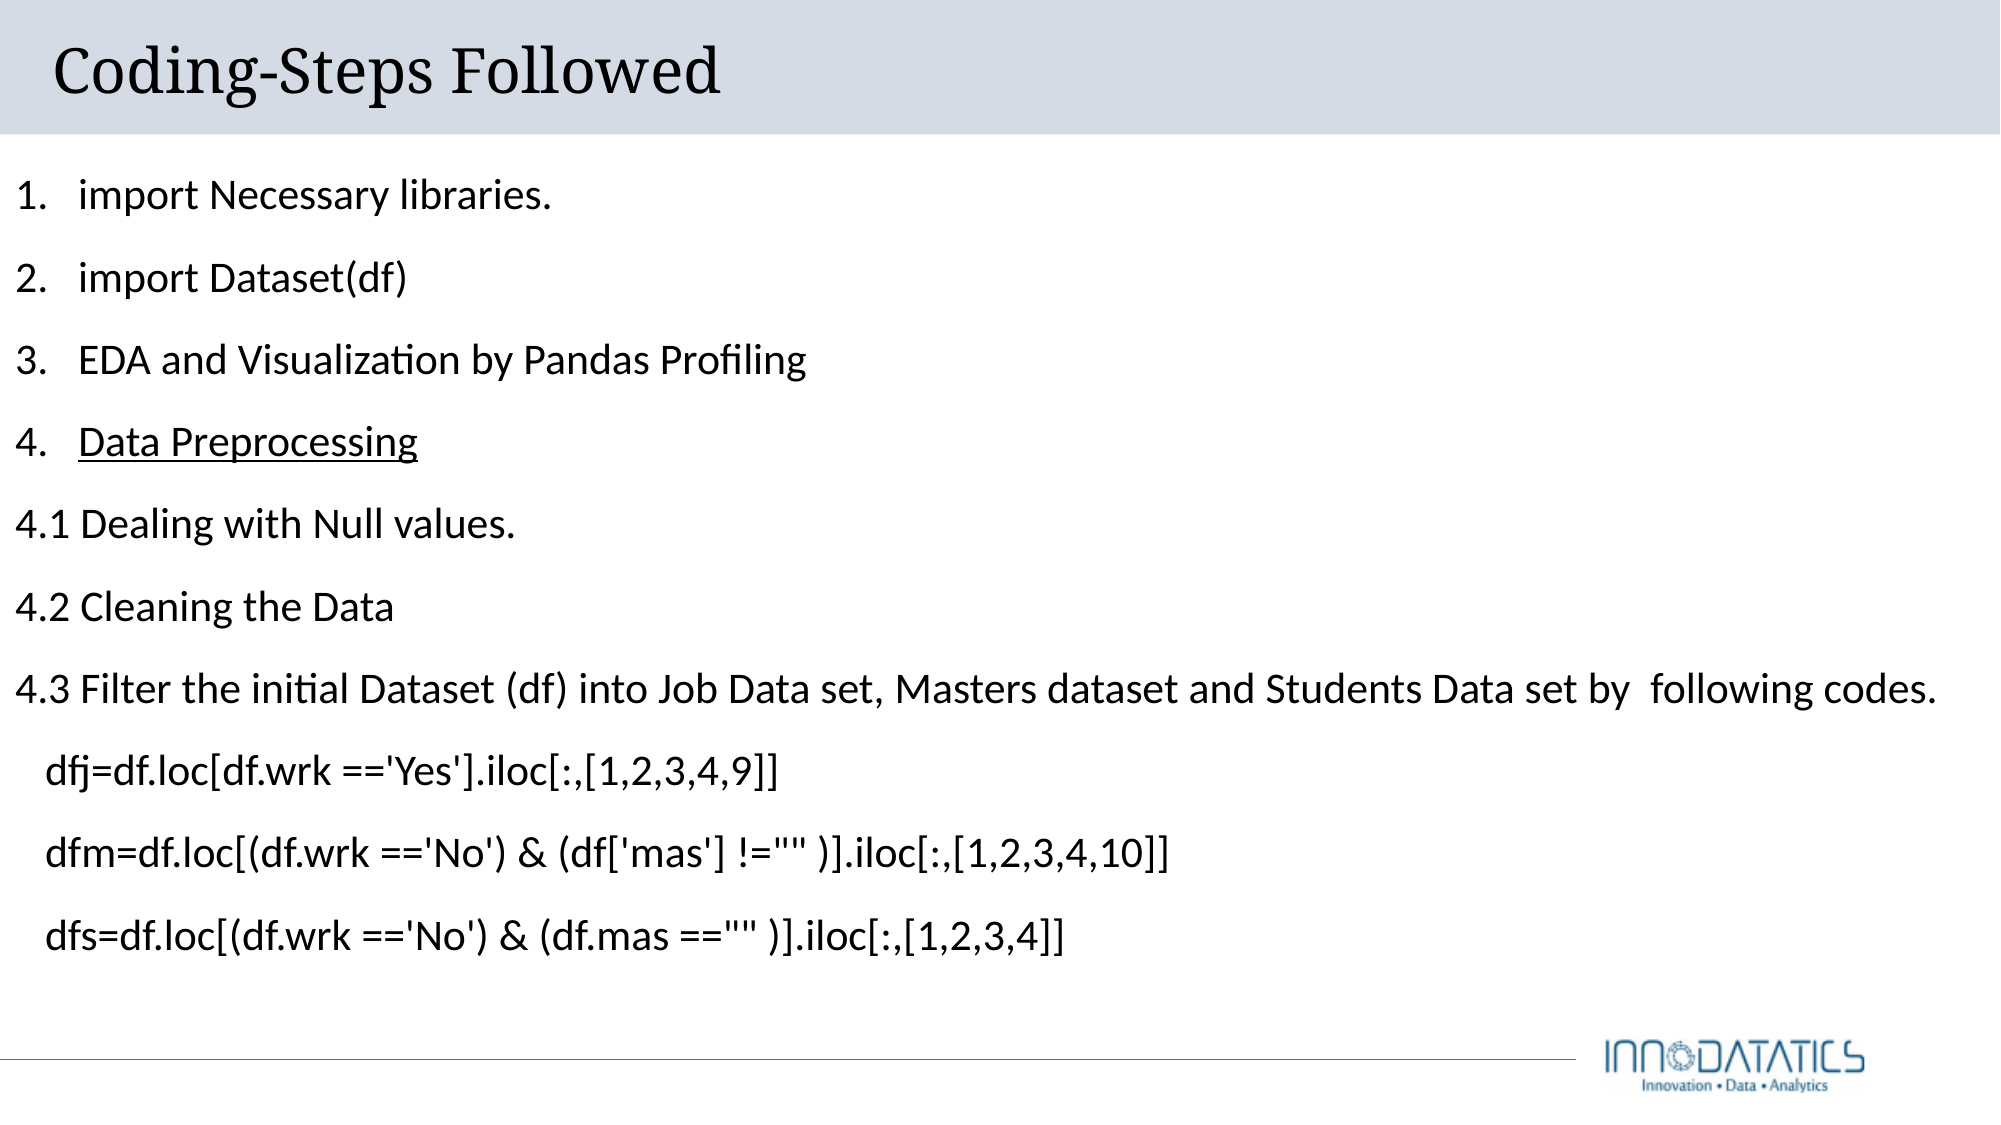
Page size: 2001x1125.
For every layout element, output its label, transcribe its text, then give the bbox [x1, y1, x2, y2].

title Coding-Steps Followed [37, 0, 1763, 138]
picture [1603, 1038, 1865, 1093]
text_box 1. import Necessary libraries. 2. import Dataset(df) 3. EDA and Visualization by Pandas Profiling 4. Data Preprocessing 4.1 Dealing with Null values. 4.2 Cleaning the Data 4.3 Filter the initial Dataset (df) into Job Data set, Masters dataset and Students Data set by following codes. dfj=df.loc[df.wrk =='Yes'].iloc[:,[1,2,3,4,9]] dfm=df.loc[(df.wrk =='No') & (df['mas'] !="" )].iloc[:,[1,2,3,4,10]] dfs=df.loc[(df.wrk =='No') & (df.mas =="" )].iloc[:,[1,2,3,4]] [0, 138, 1986, 974]
